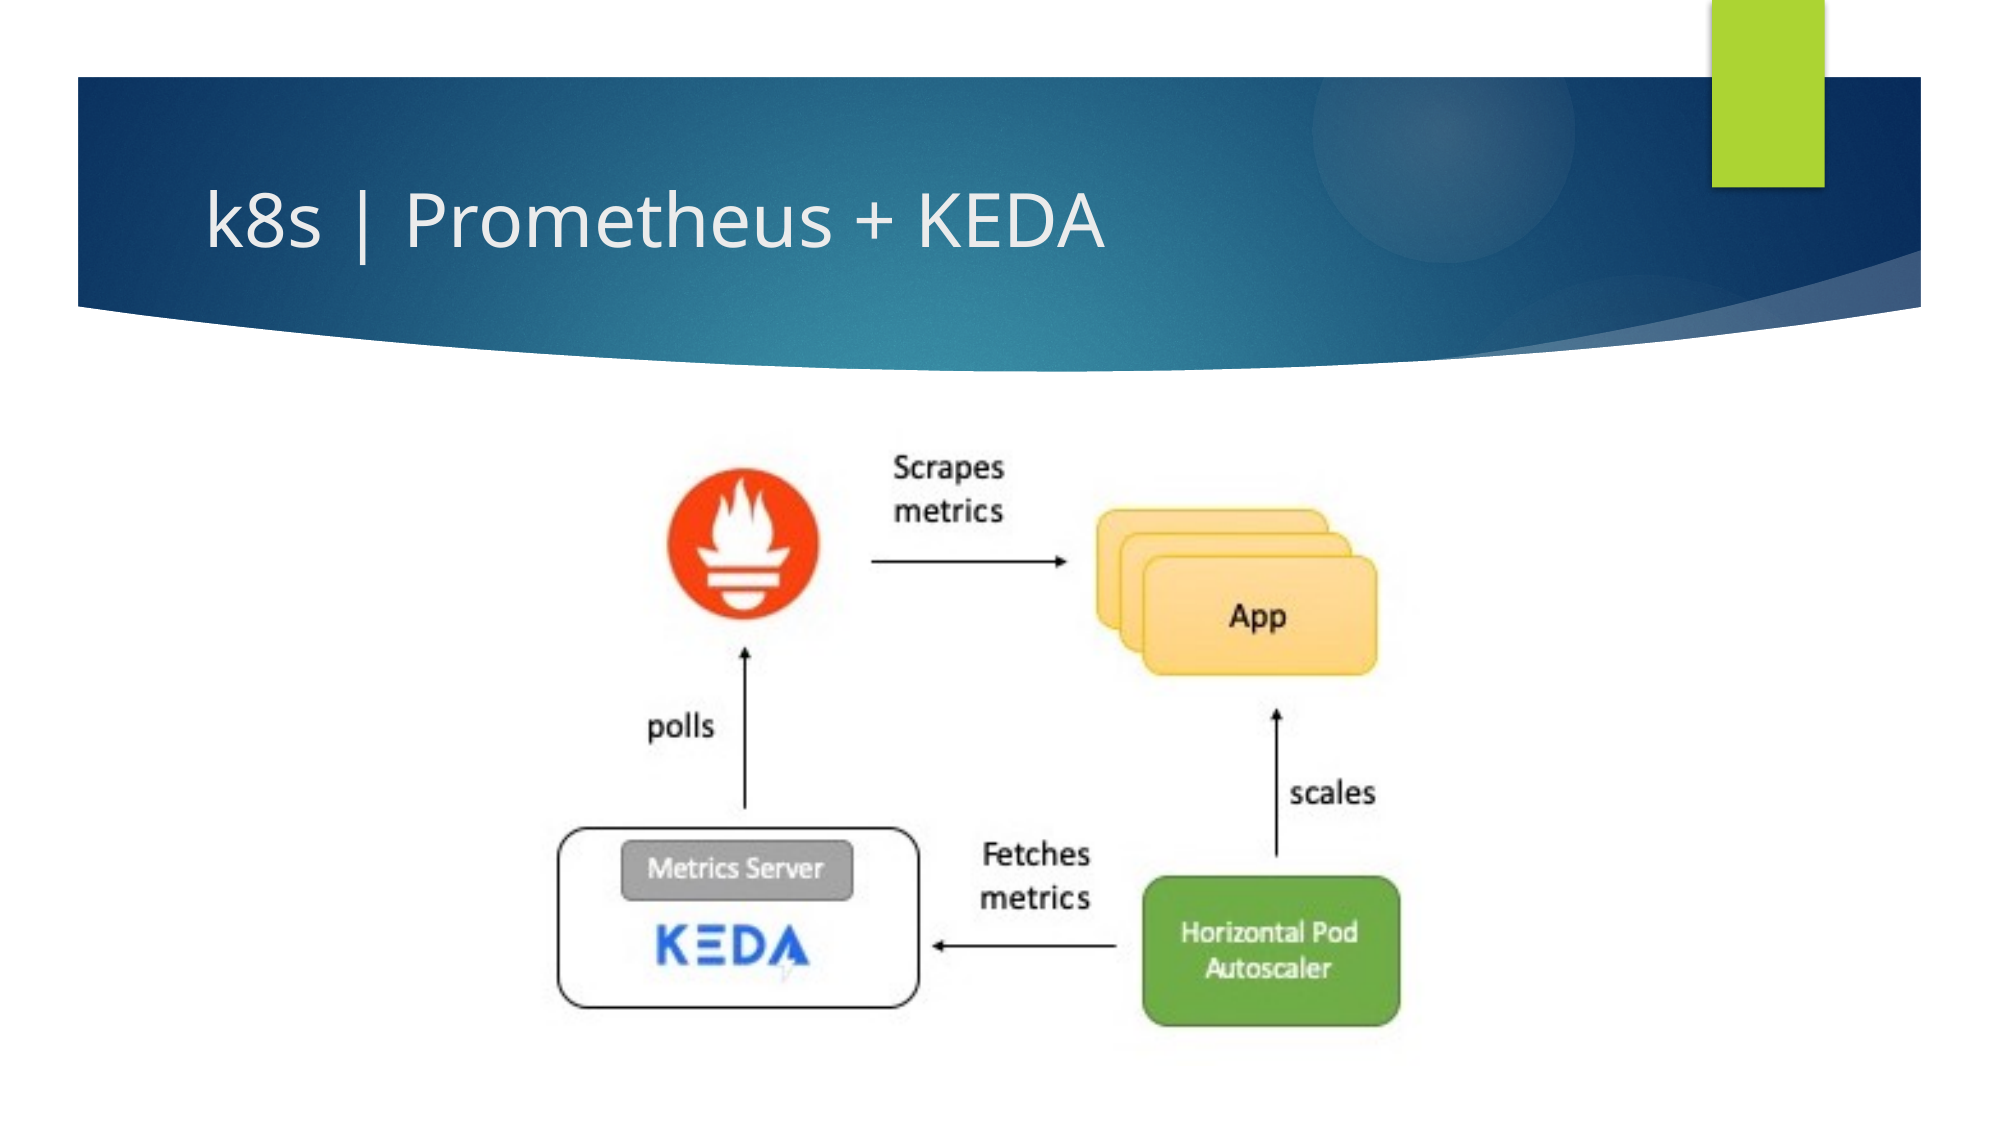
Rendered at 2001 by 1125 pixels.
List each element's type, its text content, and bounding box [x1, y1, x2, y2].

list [521, 410, 1478, 1066]
title k8s | Prometheus + KEDA [189, 159, 1627, 276]
